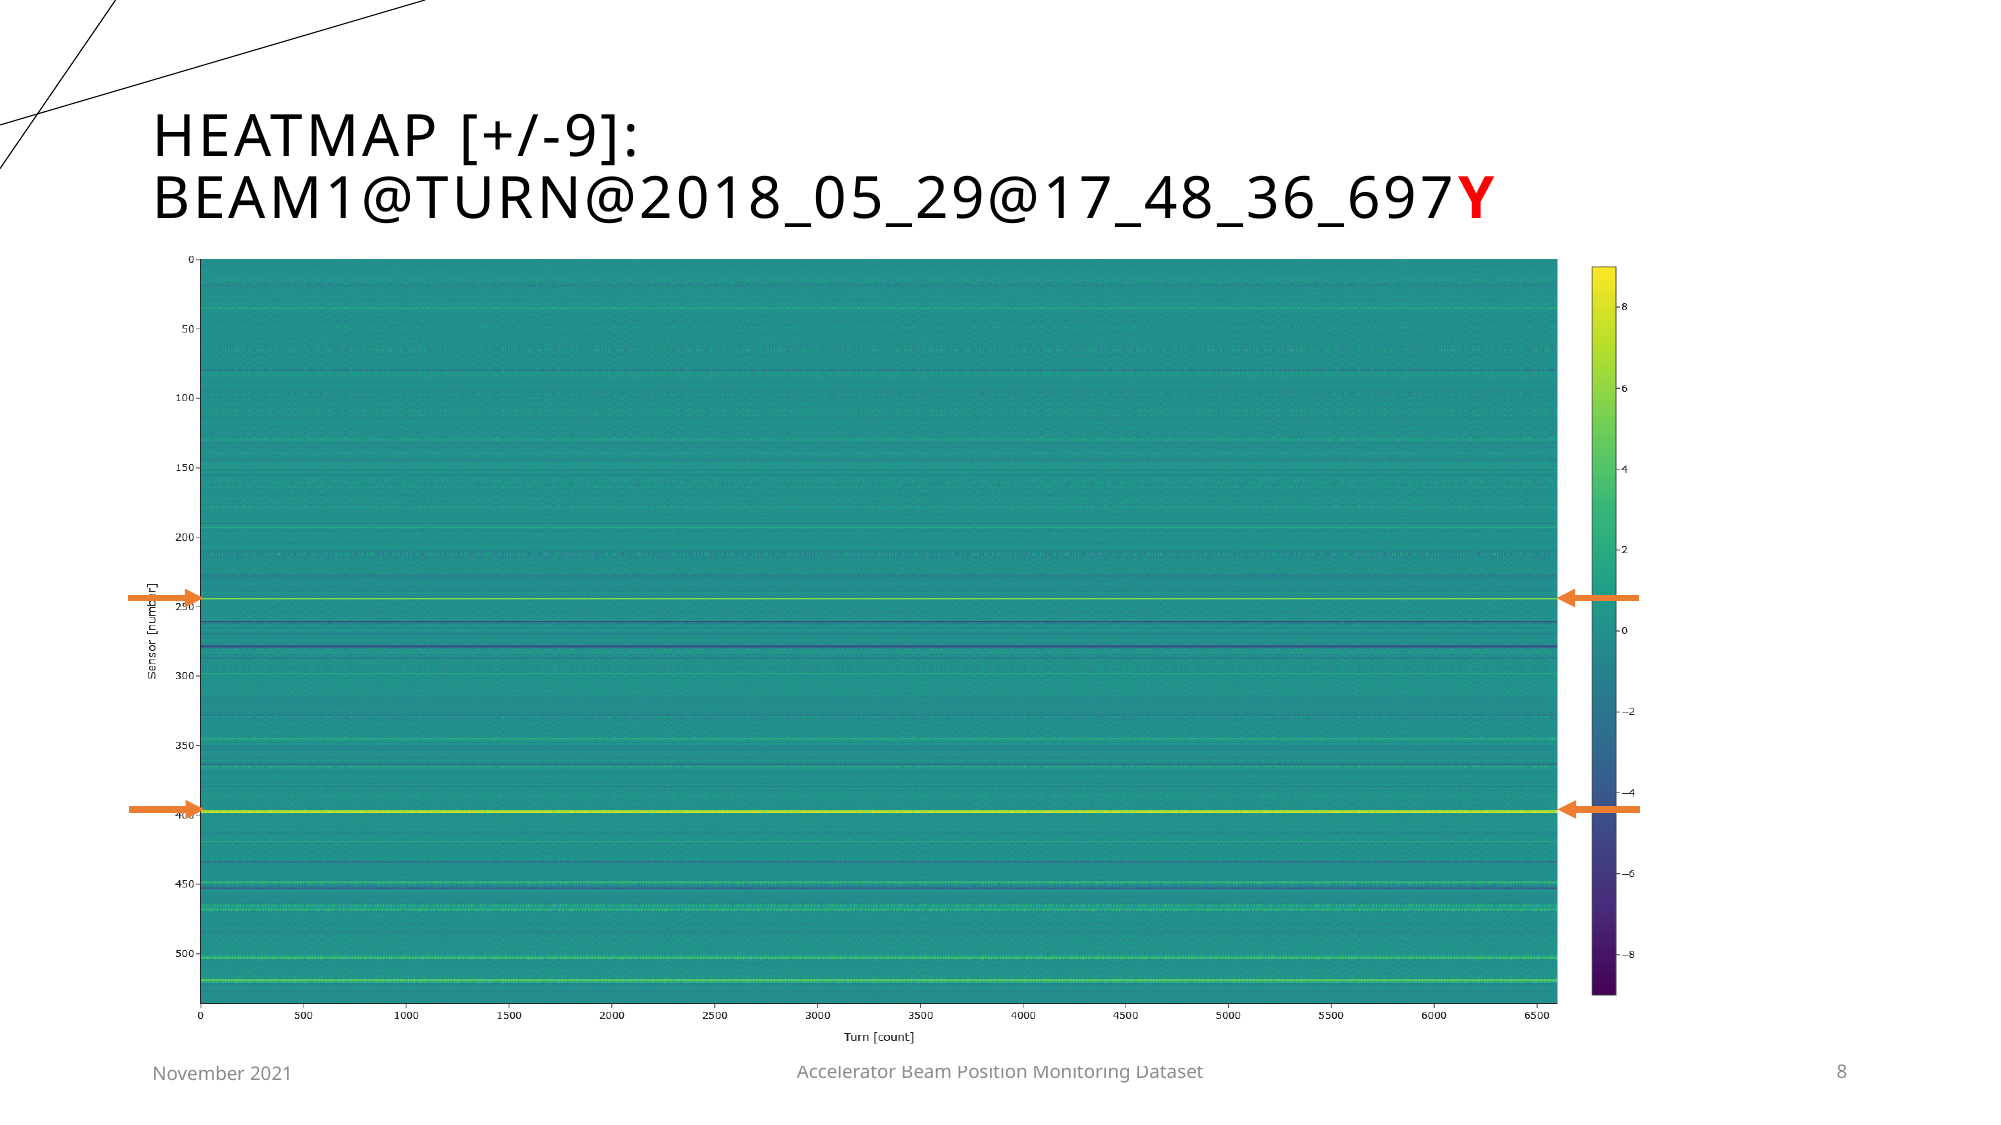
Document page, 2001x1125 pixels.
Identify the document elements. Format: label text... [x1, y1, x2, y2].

footer Accelerator Beam Position Monitoring Dataset [662, 1066, 1338, 1103]
slide_number 8 [1412, 1042, 1863, 1103]
picture [137, 211, 1656, 1066]
title Heatmap [+/-9]: Beam1@Turn@2018_05_29@17_48_36_697Y [137, 59, 1863, 278]
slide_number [137, 1066, 588, 1103]
